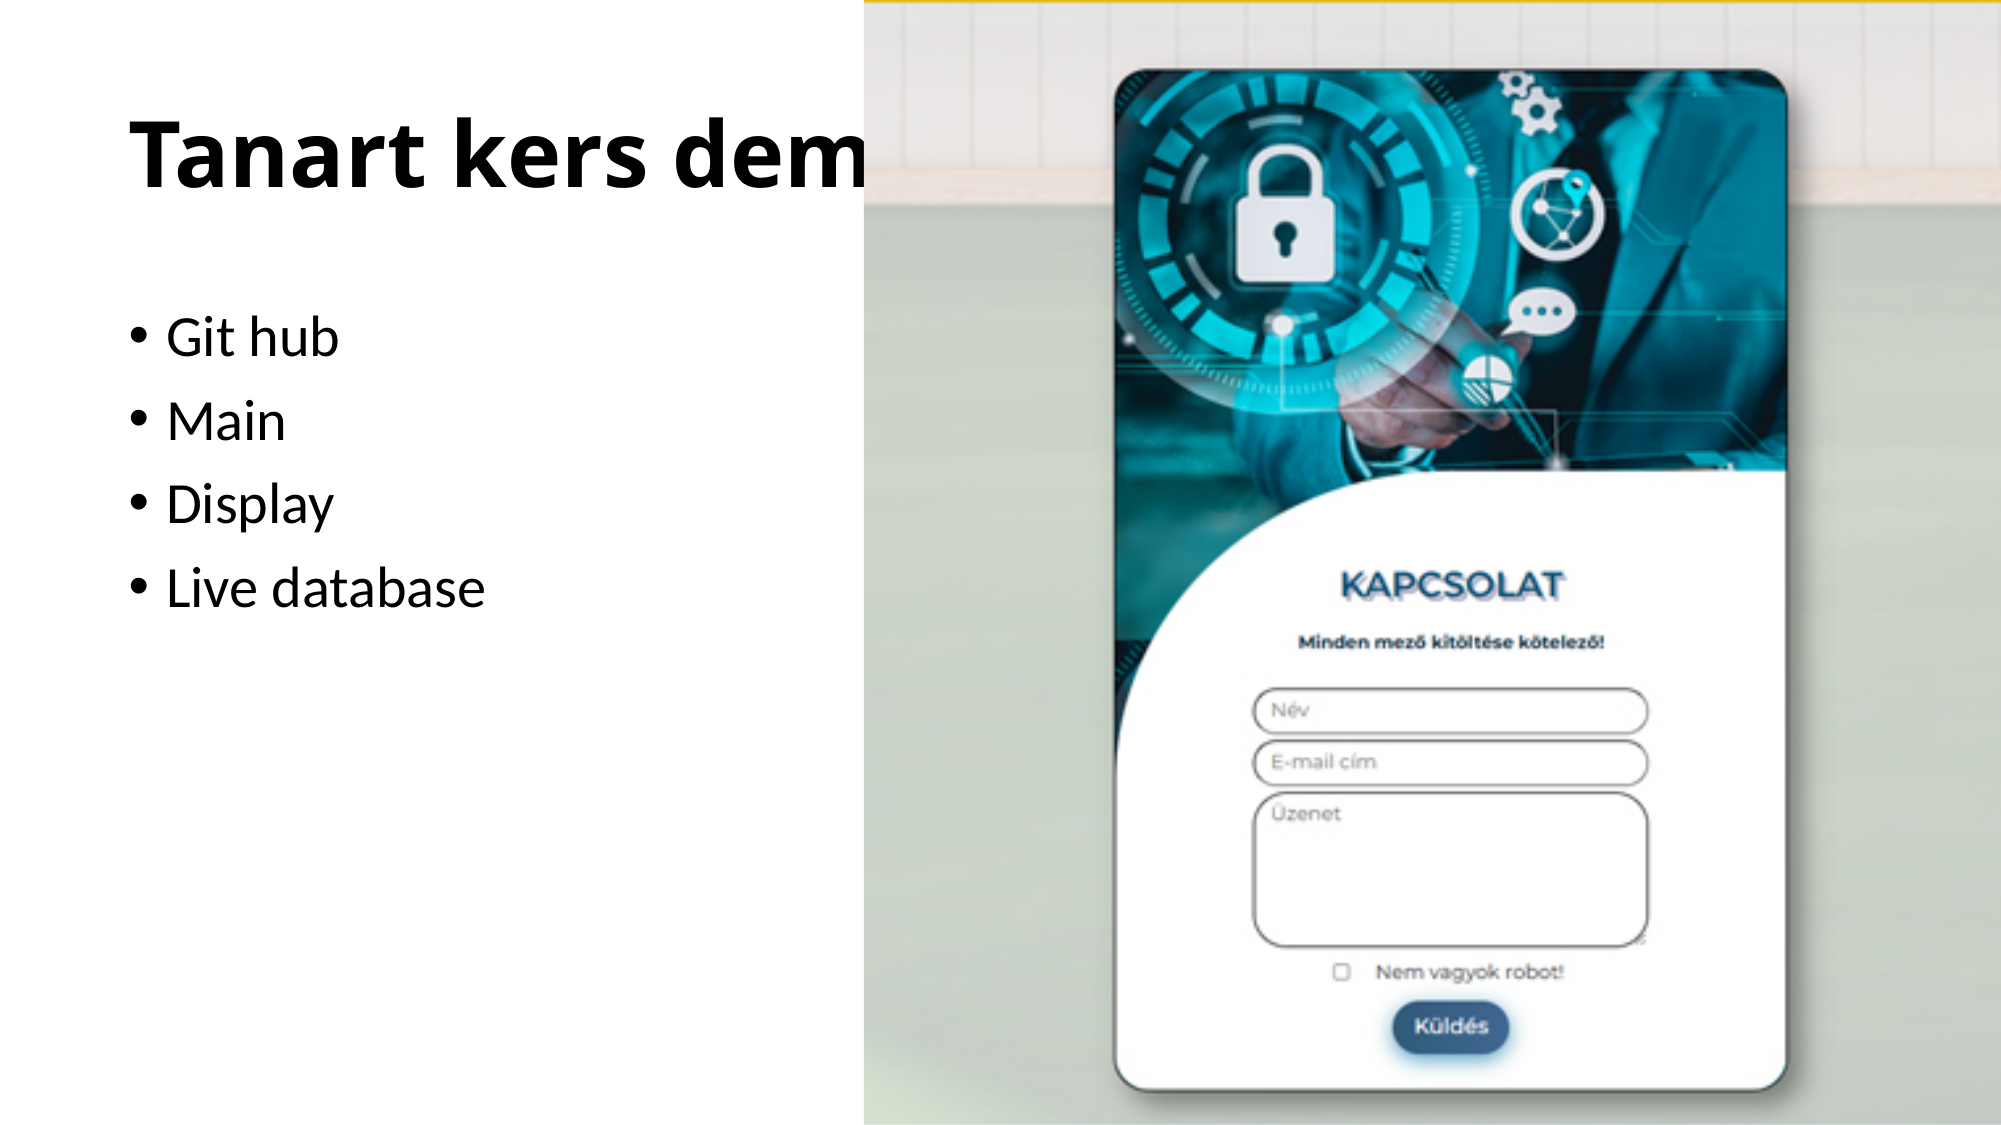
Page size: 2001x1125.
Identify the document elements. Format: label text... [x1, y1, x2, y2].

title Tanart kers demo [113, 83, 863, 232]
picture [863, 0, 2001, 1125]
list Git hub Main Display Live database [113, 298, 827, 713]
